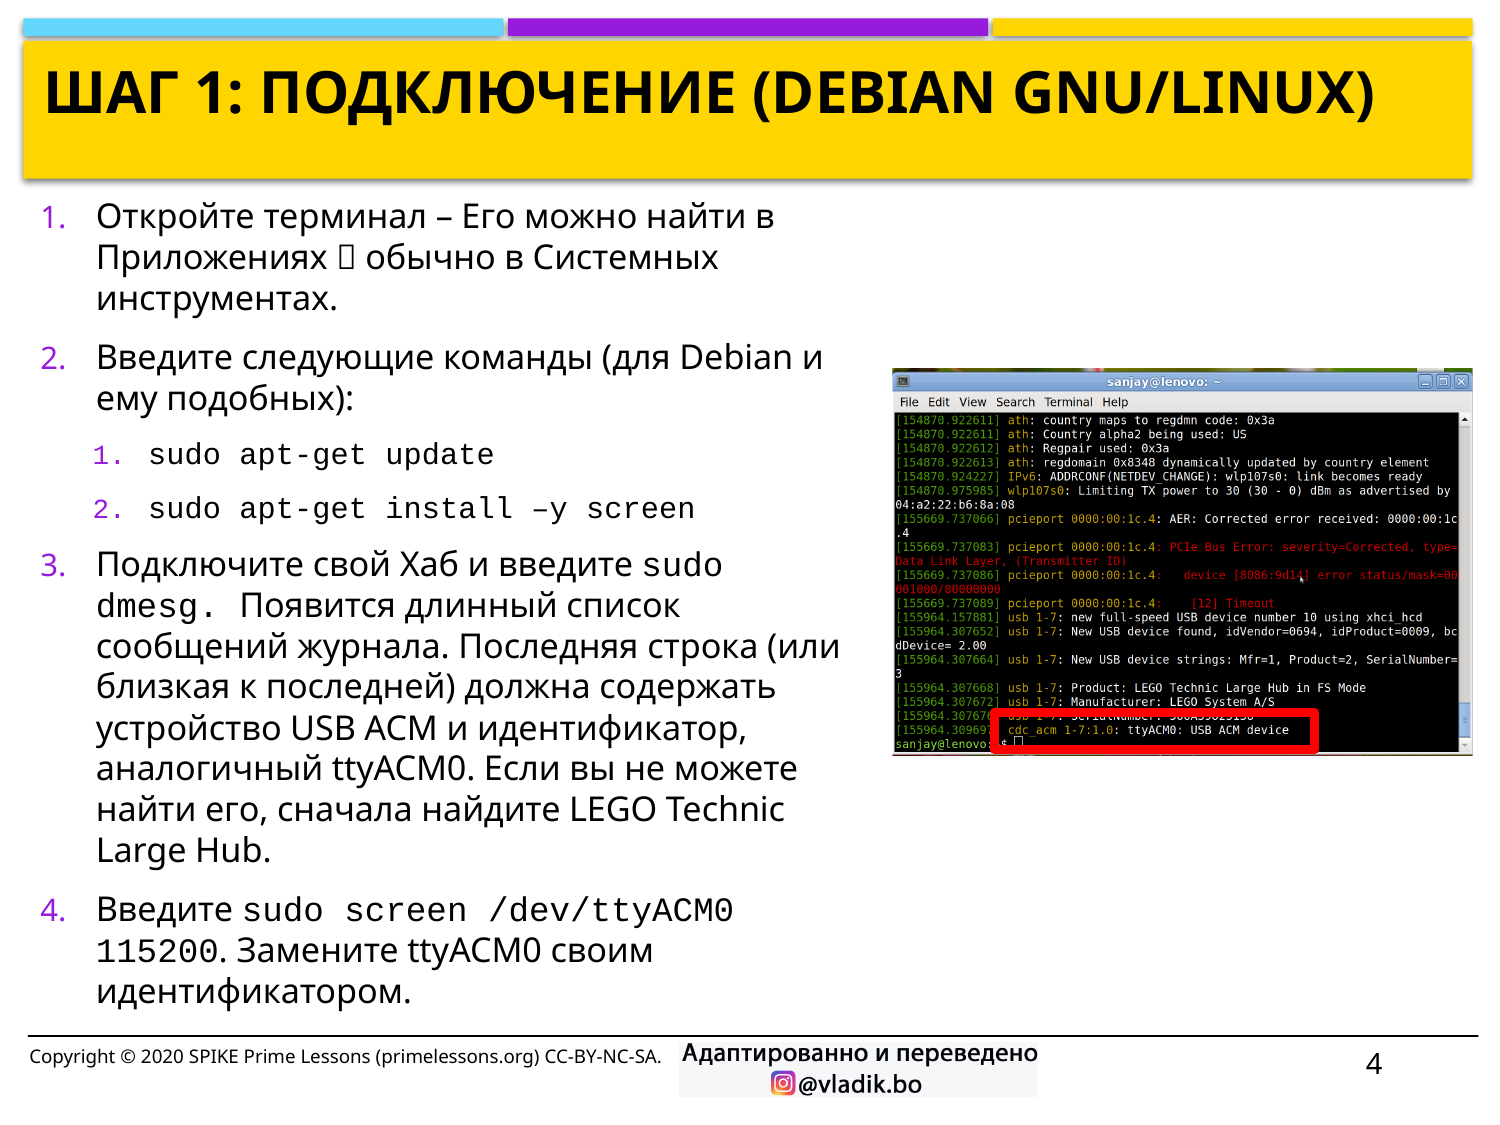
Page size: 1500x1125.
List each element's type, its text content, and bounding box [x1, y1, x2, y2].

footer Copyright © 2020 SPIKE Prime Lessons (primelessons.org) CC-BY-NC-SA. [14, 1036, 814, 1097]
picture [891, 368, 1474, 757]
picture [679, 1042, 1039, 1098]
title Шаг 1: подключение (Debian GNU/Linux) [28, 48, 1464, 172]
list Откройте терминал – Его можно найти в Приложениях  обычно в Системных инструментах. Введите следующие команды (для Debian и ему подобных): sudo apt-get update sudo apt-get install –y screen Подключите свой Хаб и введите sudo dmesg. Появится длинный список сообщений журнала. Последняя строка (или близкая к последней) должна содержать устройство USB ACM и идентификатор, аналогичный ttyACM0. Если вы не можете найти его, сначала найдите LEGO Technic Large Hub. Введите sudo screen /dev/ttyACM0 115200. Замените ttyACM0 своим идентификатором. [25, 187, 876, 1021]
slide_number 4 [1351, 1037, 1478, 1098]
